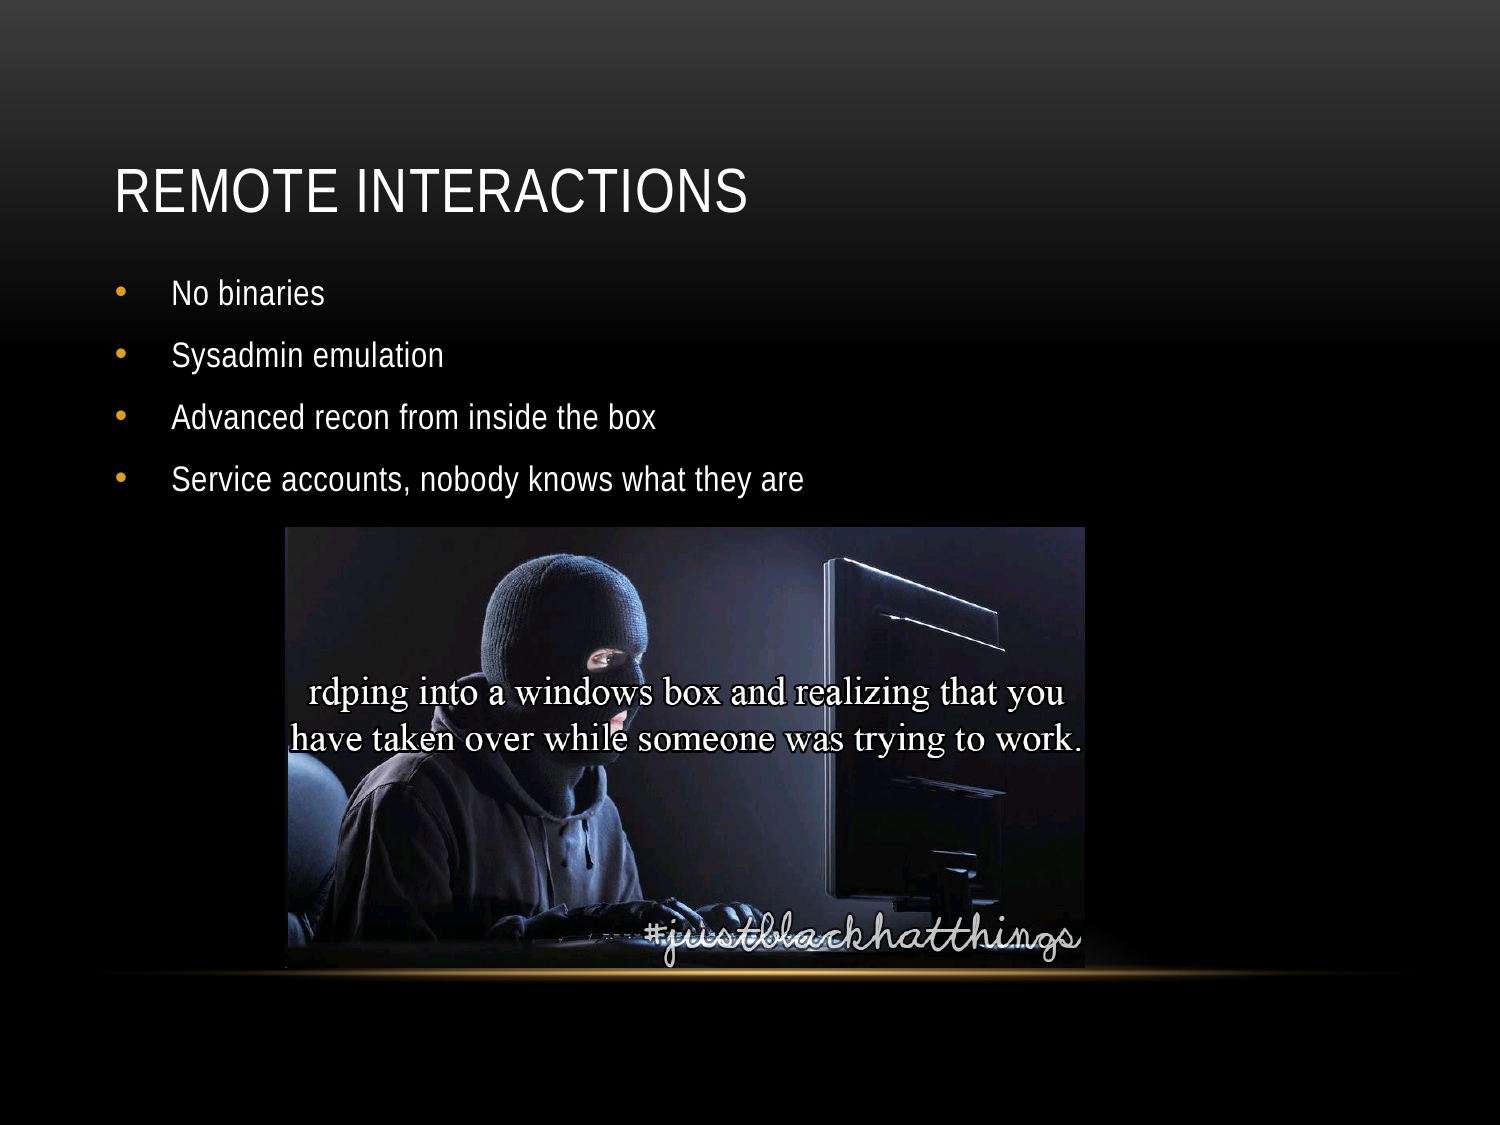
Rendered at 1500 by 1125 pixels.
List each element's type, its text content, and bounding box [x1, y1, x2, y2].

picture [0, 0, 1500, 1125]
title Remote interactions [99, 45, 1400, 233]
list No binaries Sysadmin emulation Advanced recon from inside the box Service accounts, nobody knows what they are [99, 262, 1400, 938]
